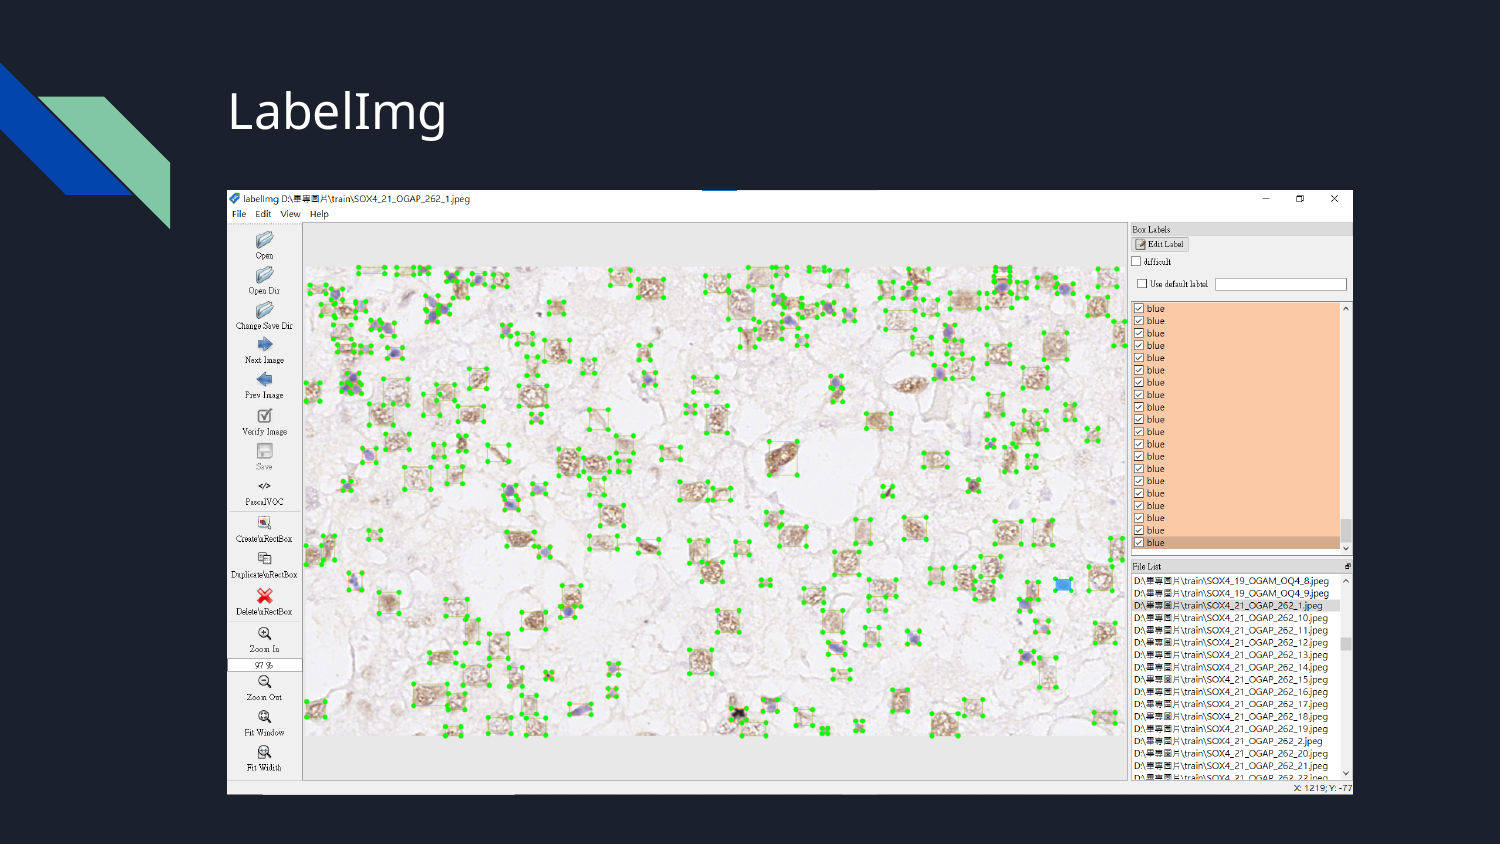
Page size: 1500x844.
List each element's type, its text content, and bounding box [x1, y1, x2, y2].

picture [227, 190, 1353, 795]
title LabelImg [212, 64, 1368, 215]
